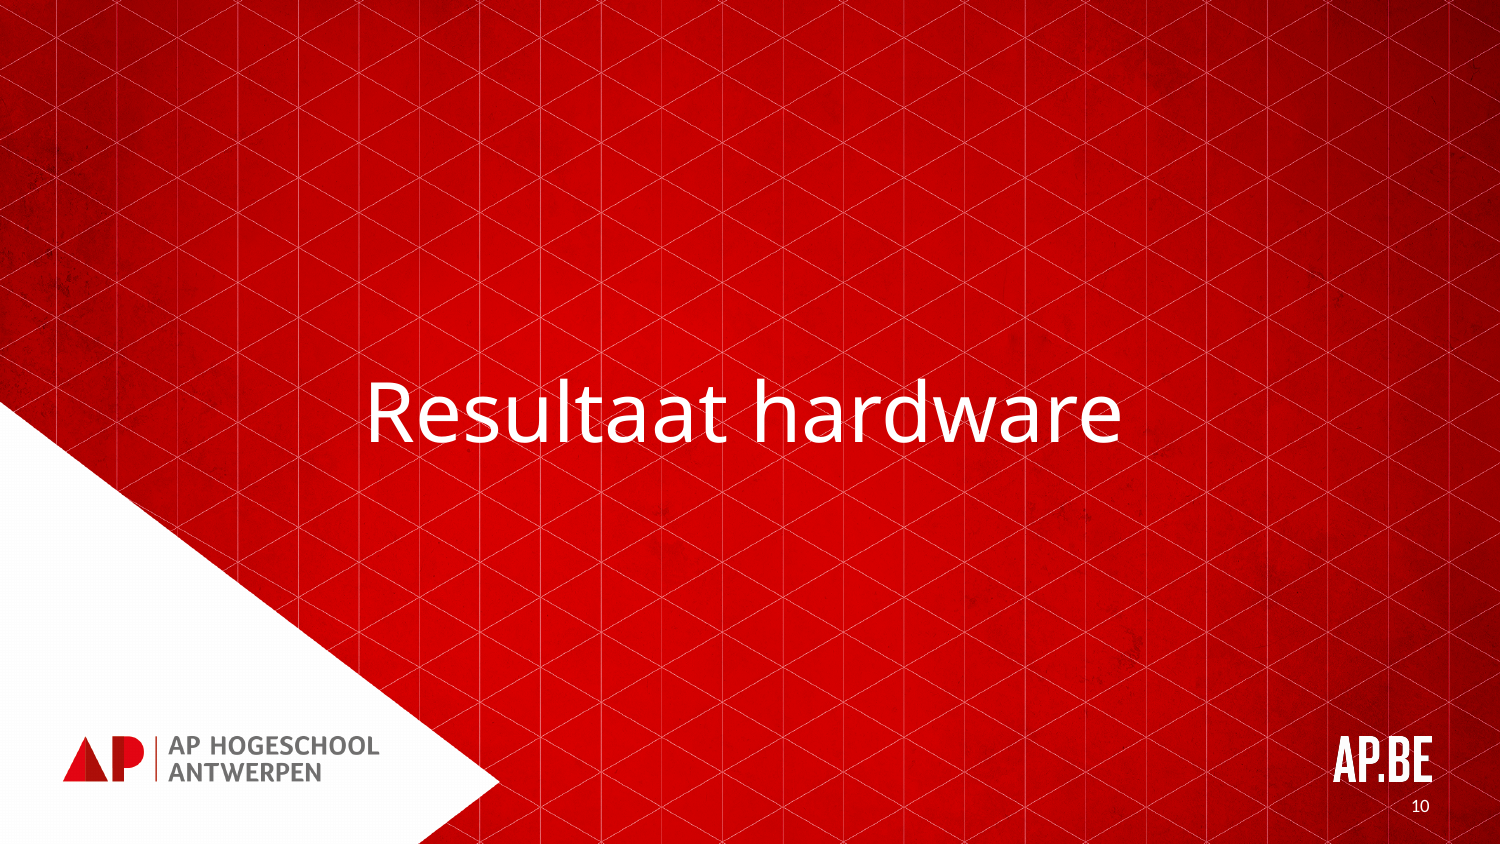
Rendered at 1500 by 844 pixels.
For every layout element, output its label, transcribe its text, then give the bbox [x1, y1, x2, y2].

title Resultaat hardware [348, 227, 1264, 468]
picture [0, 0, 1500, 844]
slide_number 10 [1311, 782, 1445, 827]
